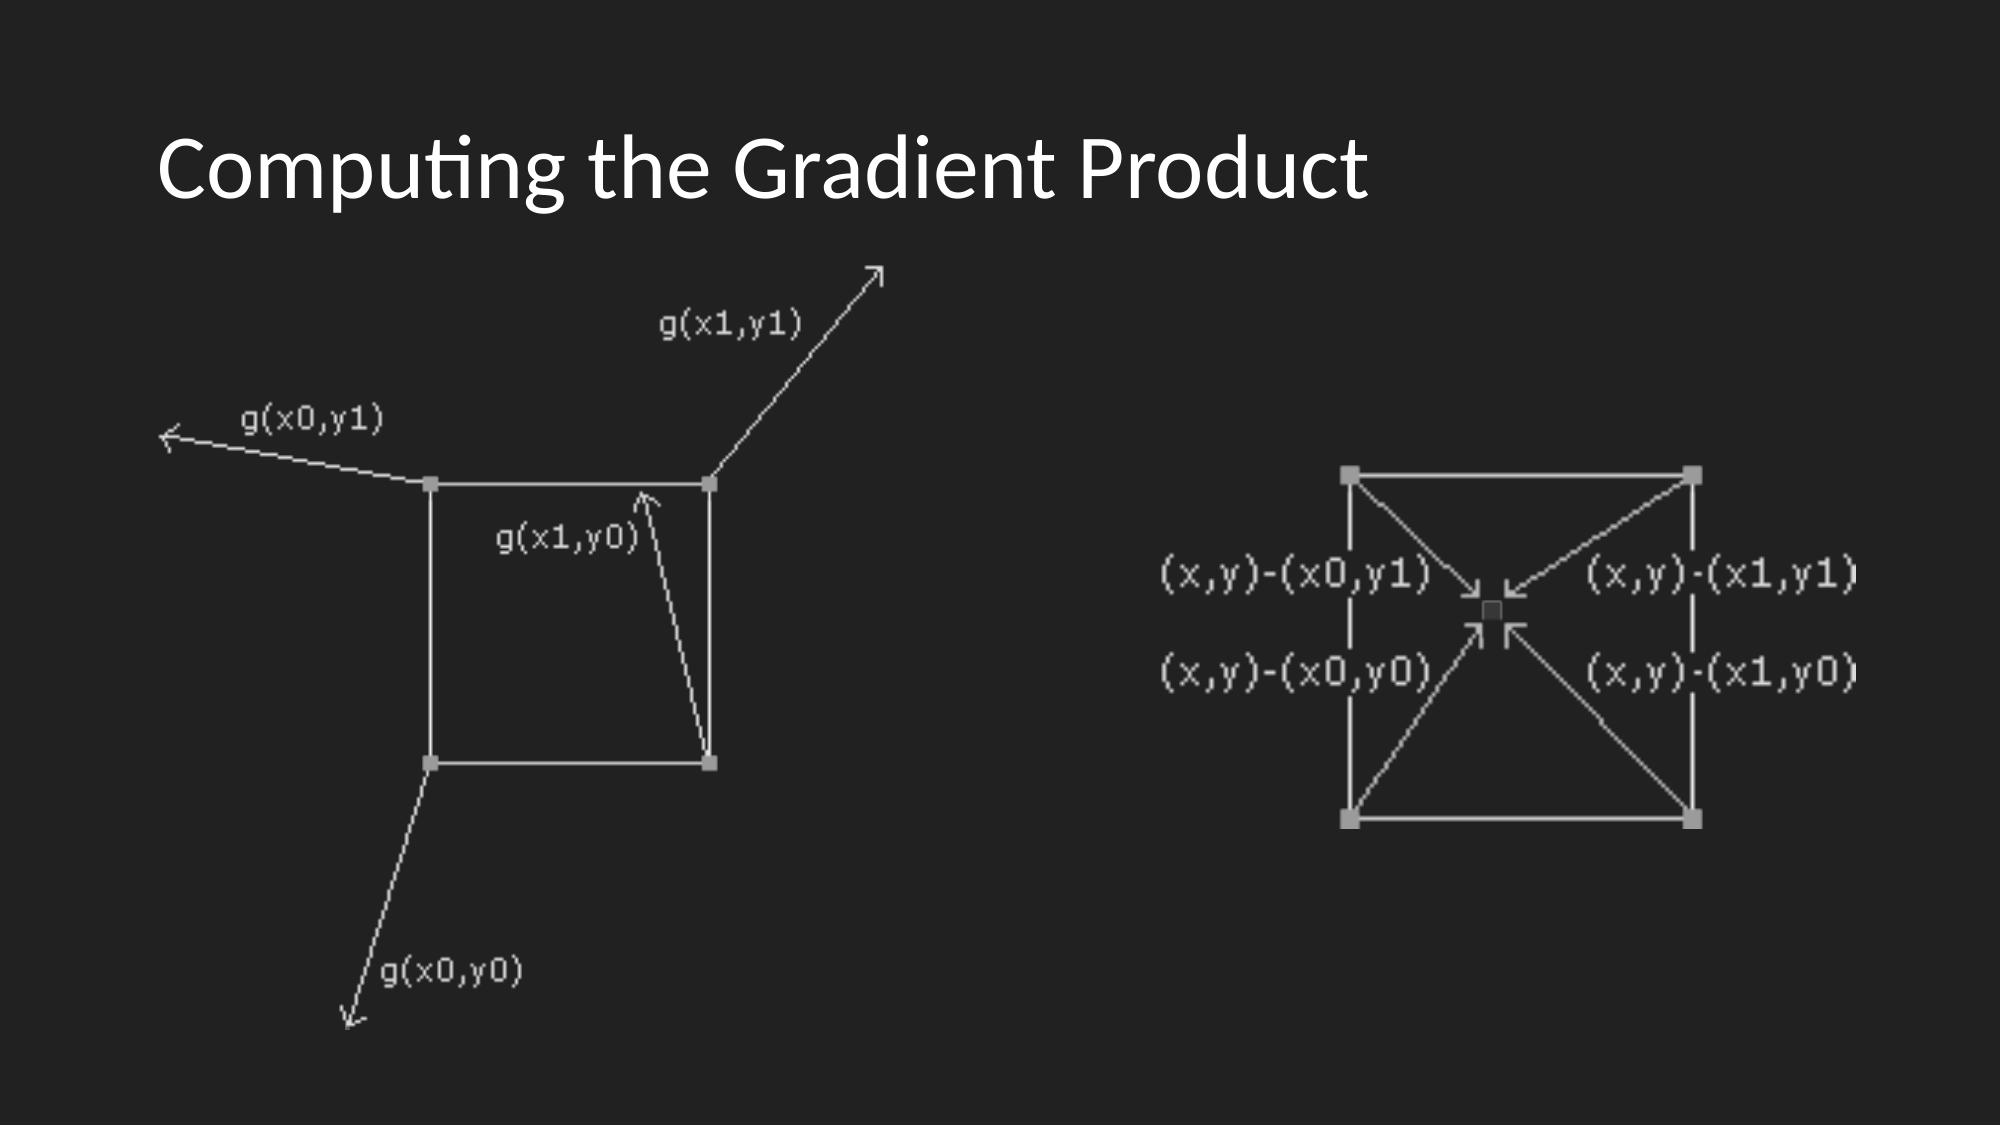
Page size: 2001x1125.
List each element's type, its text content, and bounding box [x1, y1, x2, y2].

title Computing the Gradient Product [137, 59, 1863, 278]
picture [1159, 464, 1856, 829]
picture [157, 264, 888, 1030]
